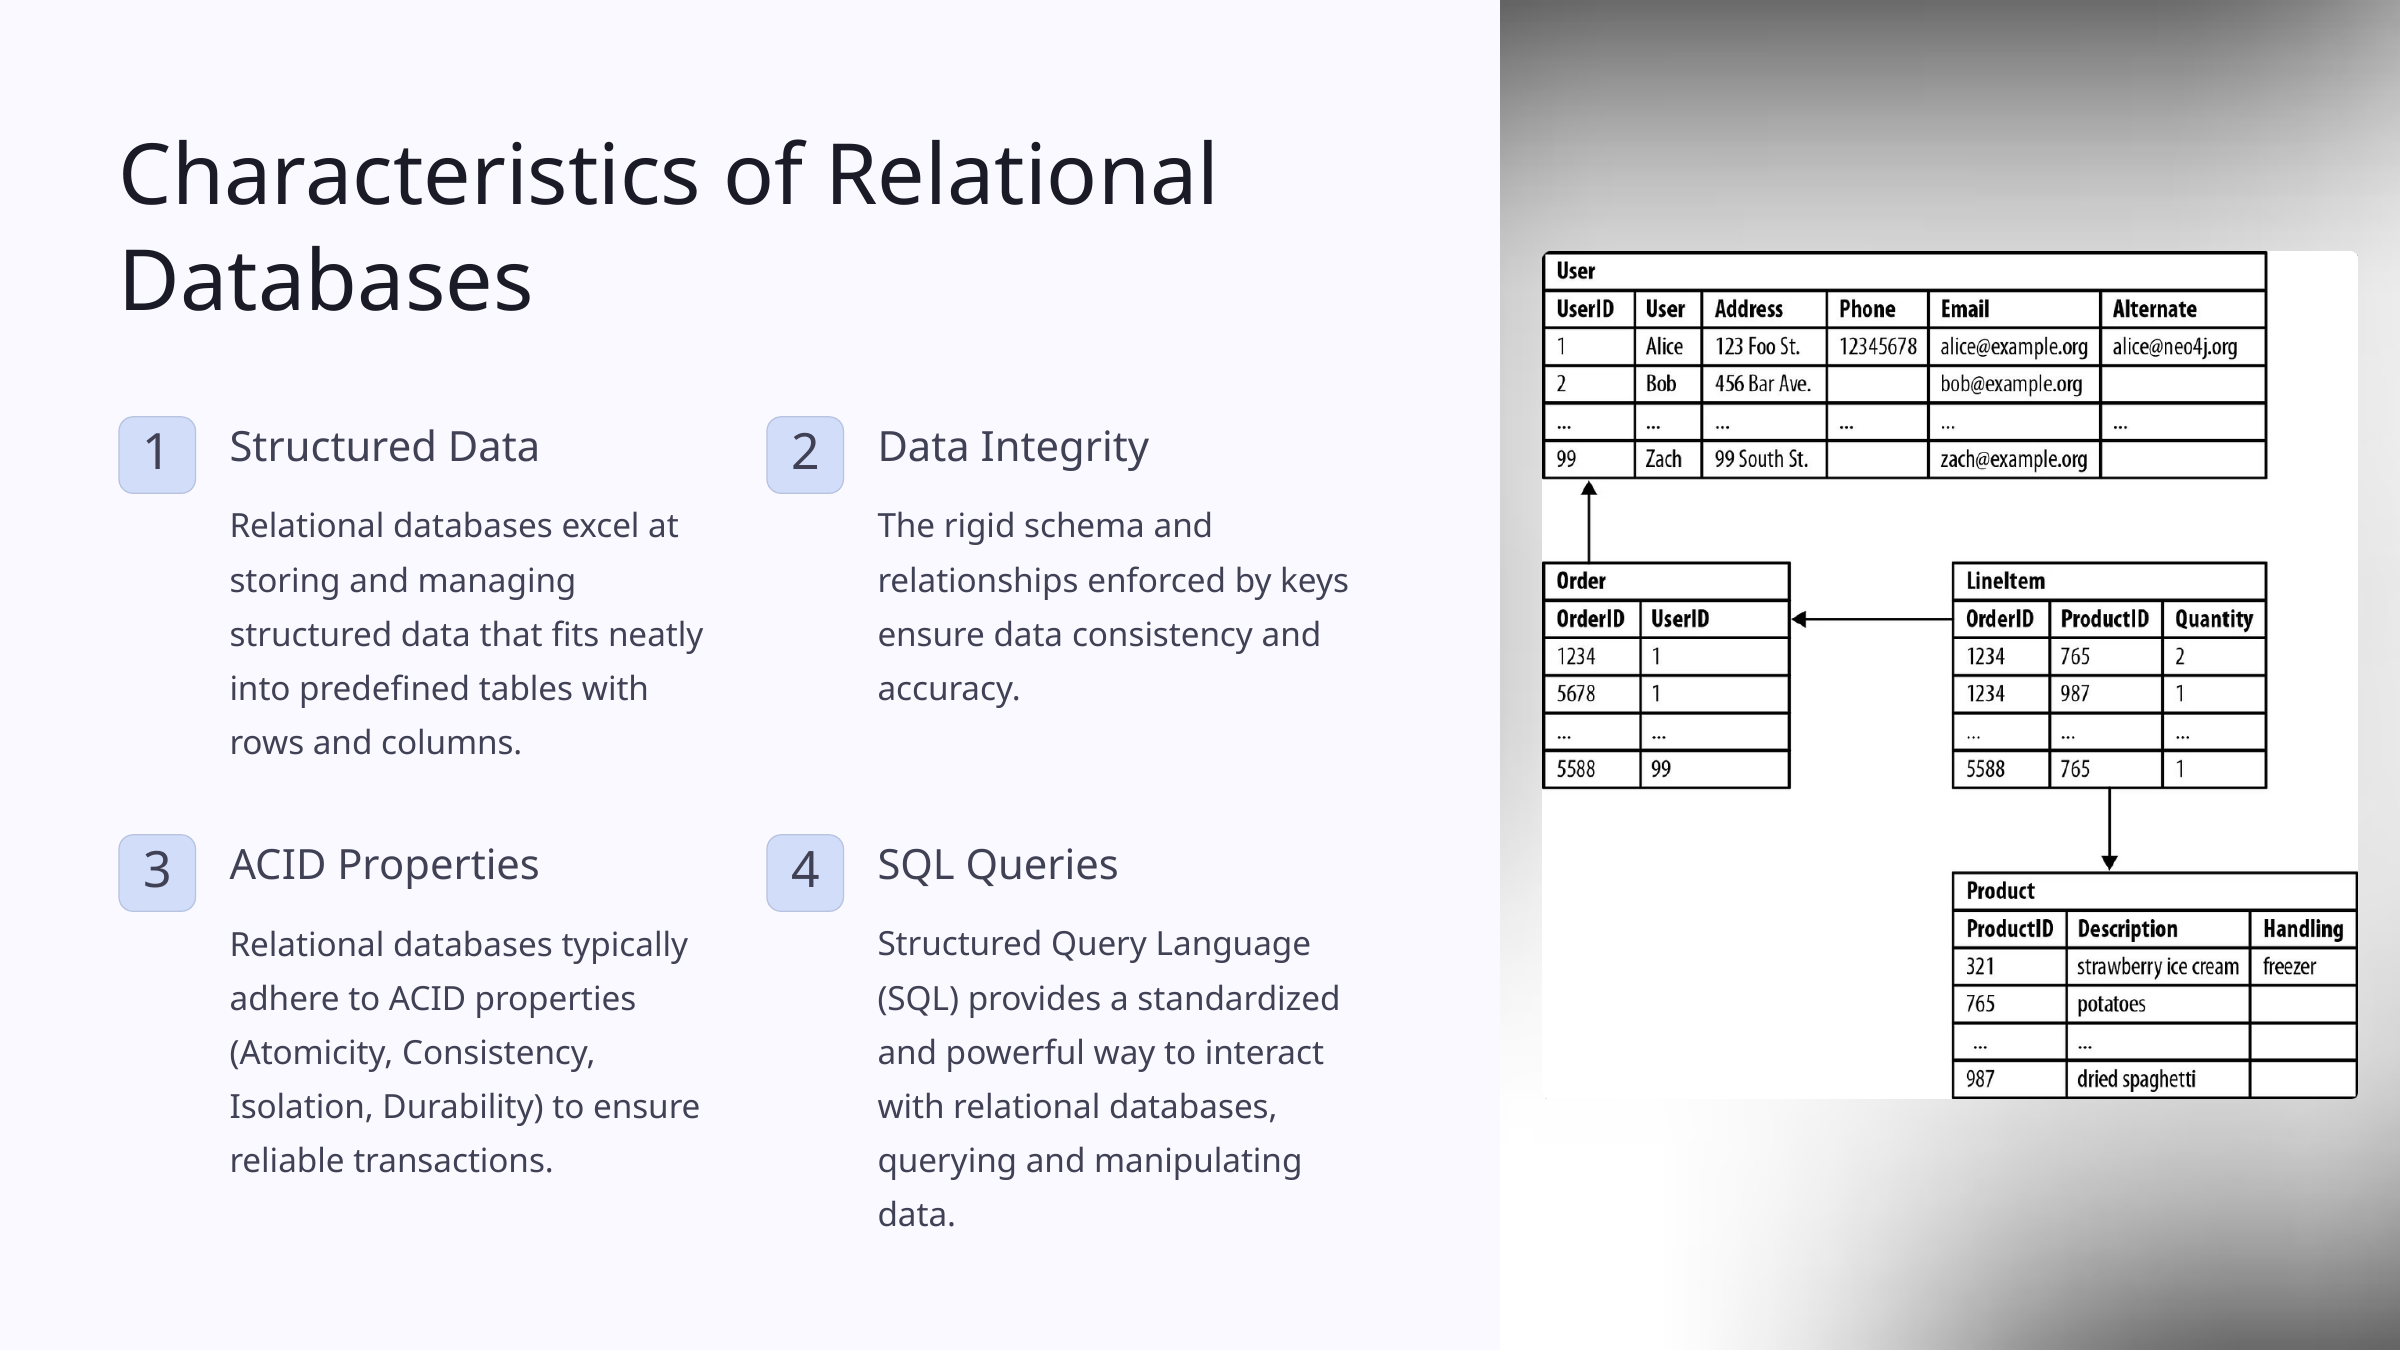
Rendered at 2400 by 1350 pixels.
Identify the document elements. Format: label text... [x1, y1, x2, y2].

text_box [118, 416, 196, 494]
text_box Relational databases typically adhere to ACID properties (Atomicity, Consistency, Isolation, Durability) to ensure reliable transactions. [229, 908, 733, 1181]
text_box 4 [789, 847, 821, 899]
text_box The rigid schema and relationships enforced by keys ensure data consistency and accuracy. [877, 490, 1381, 709]
picture [1499, 0, 2400, 1350]
text_box [766, 834, 844, 912]
text_box [118, 834, 196, 912]
text_box SQL Queries [877, 834, 1303, 888]
text_box 1 [147, 429, 167, 481]
text_box Relational databases excel at storing and managing structured data that fits neatly into predefined tables with rows and columns. [229, 490, 733, 763]
text_box Structured Data [229, 416, 655, 470]
text_box 3 [142, 847, 173, 899]
text_box [766, 416, 844, 494]
text_box Structured Query Language (SQL) provides a standardized and powerful way to interact with relational databases, querying and manipulating data. [877, 908, 1381, 1235]
text_box Characteristics of Relational Databases [119, 114, 1381, 328]
text_box 2 [790, 429, 821, 481]
text_box ACID Properties [229, 834, 655, 888]
text_box Data Integrity [877, 416, 1303, 470]
